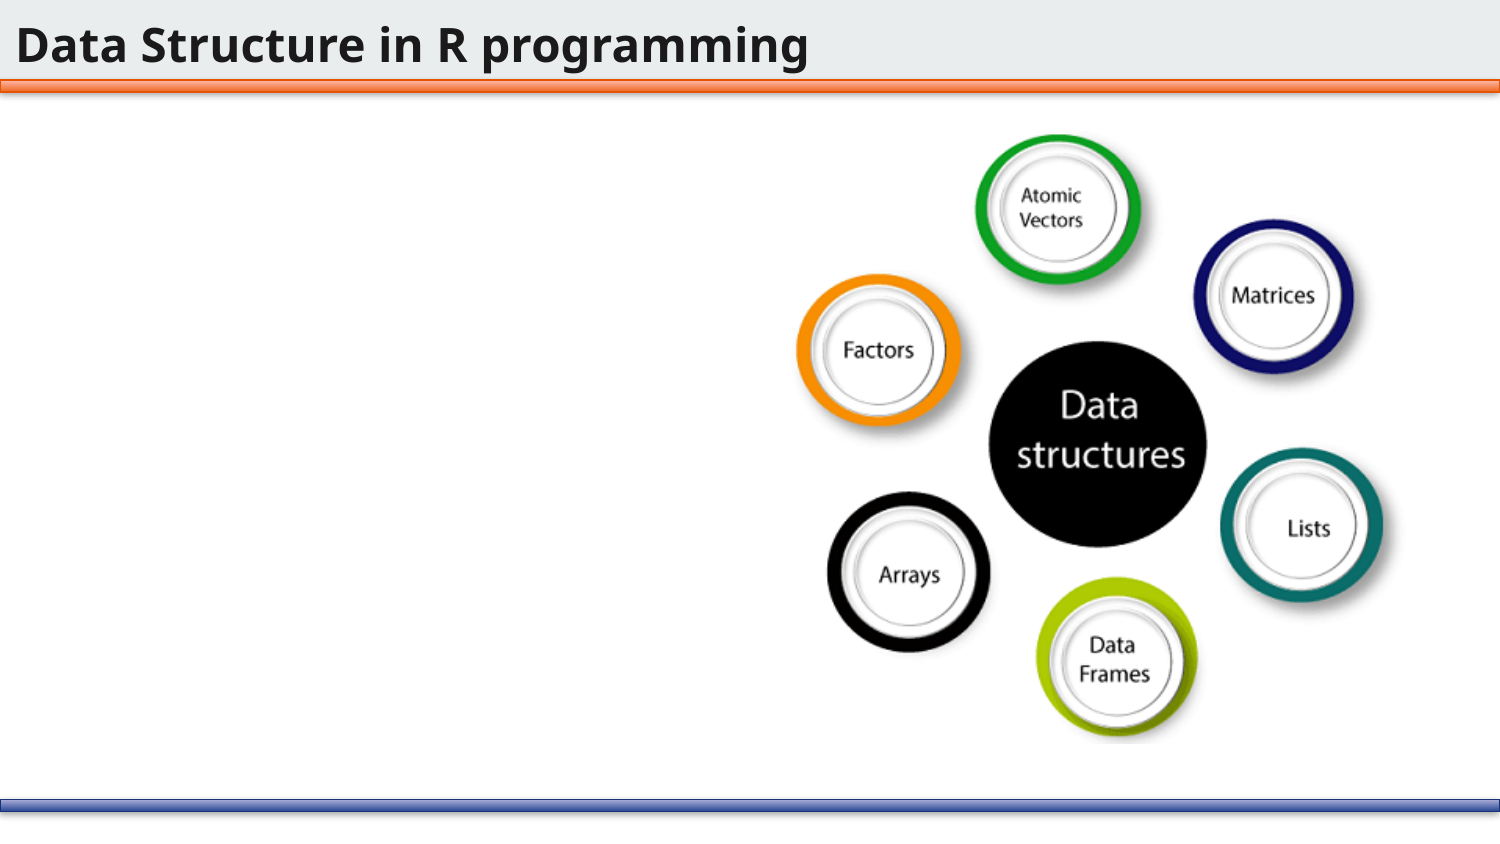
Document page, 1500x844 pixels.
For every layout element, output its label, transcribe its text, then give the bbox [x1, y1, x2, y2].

title Data Structure in R programming [0, 0, 1500, 88]
picture [787, 130, 1413, 744]
